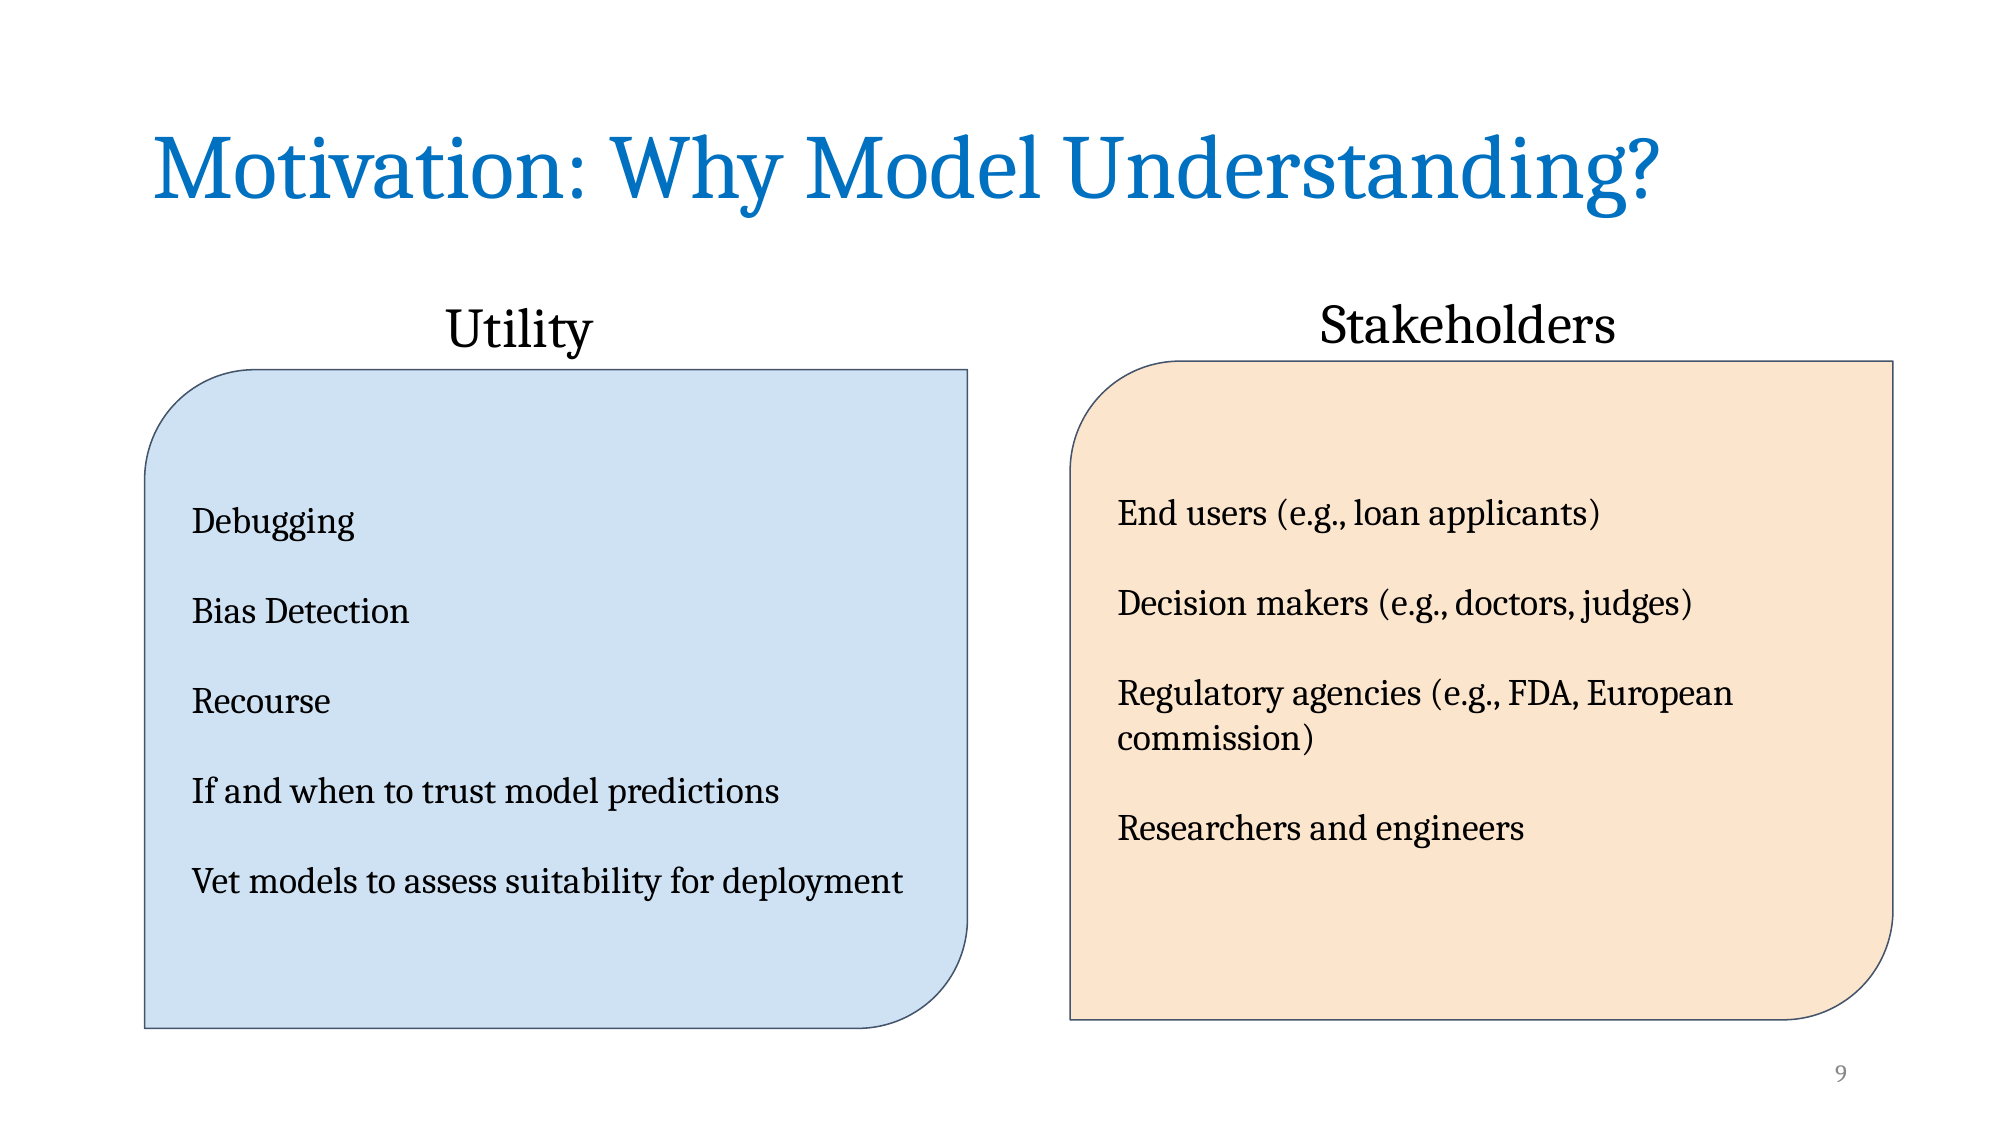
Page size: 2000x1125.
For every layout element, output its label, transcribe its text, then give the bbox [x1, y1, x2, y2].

text_box Stakeholders [1306, 272, 2000, 392]
text_box End users (e.g., loan applicants) Decision makers (e.g., doctors, judges) Regulatory agencies (e.g., FDA, European commission) Researchers and engineers [1070, 361, 1893, 1020]
slide_number ‹#› [1412, 1042, 1862, 1103]
title Motivation: Why Model Understanding? [137, 59, 1863, 278]
text_box Debugging Bias Detection Recourse If and when to trust model predictions Vet models to assess suitability for deployment [144, 369, 968, 1029]
text_box Utility [430, 275, 1306, 395]
